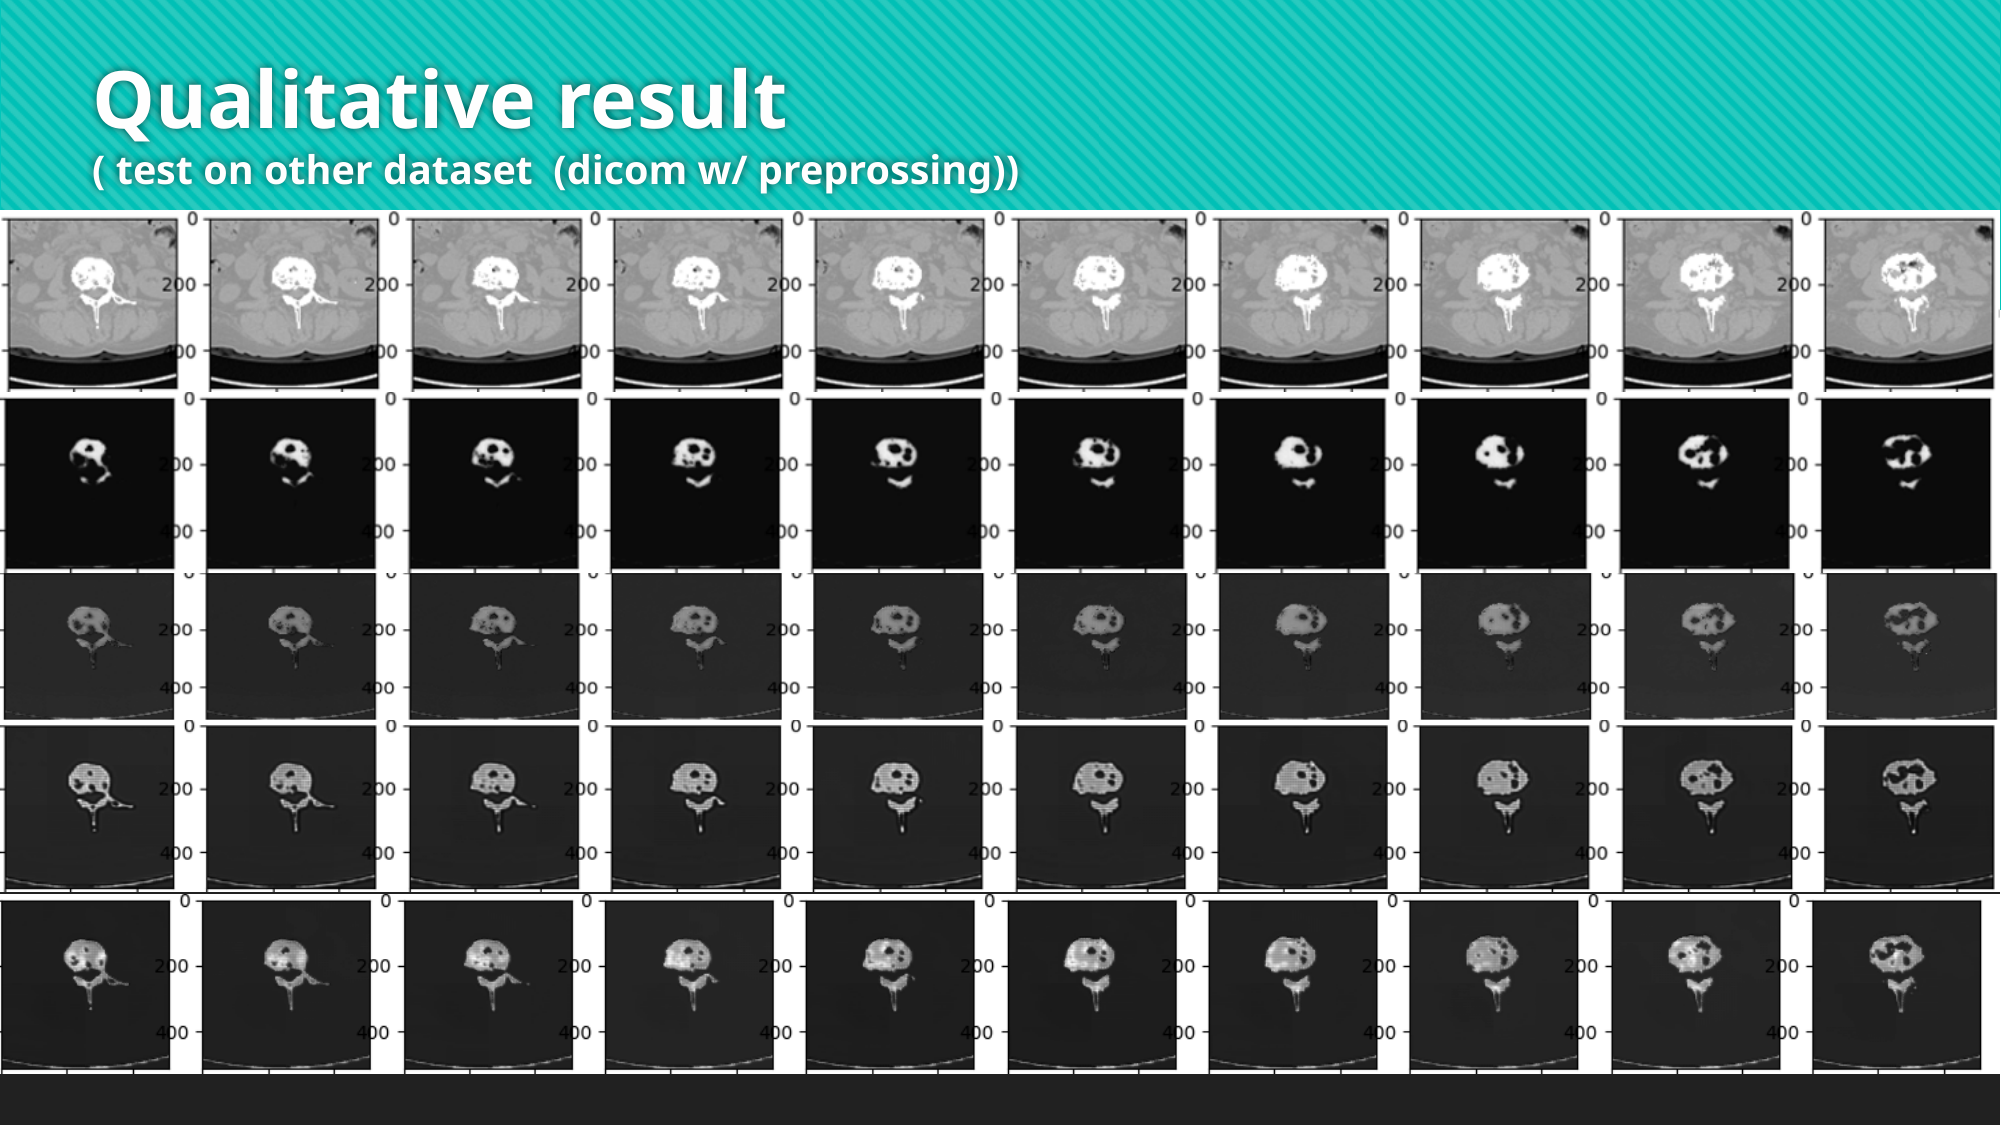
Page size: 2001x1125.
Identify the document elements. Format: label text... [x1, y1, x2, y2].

picture [0, 0, 2000, 892]
title Qualitative result ( test on other dataset (dicom w/ preprossing)) [84, 39, 1820, 201]
picture [0, 893, 2000, 1074]
